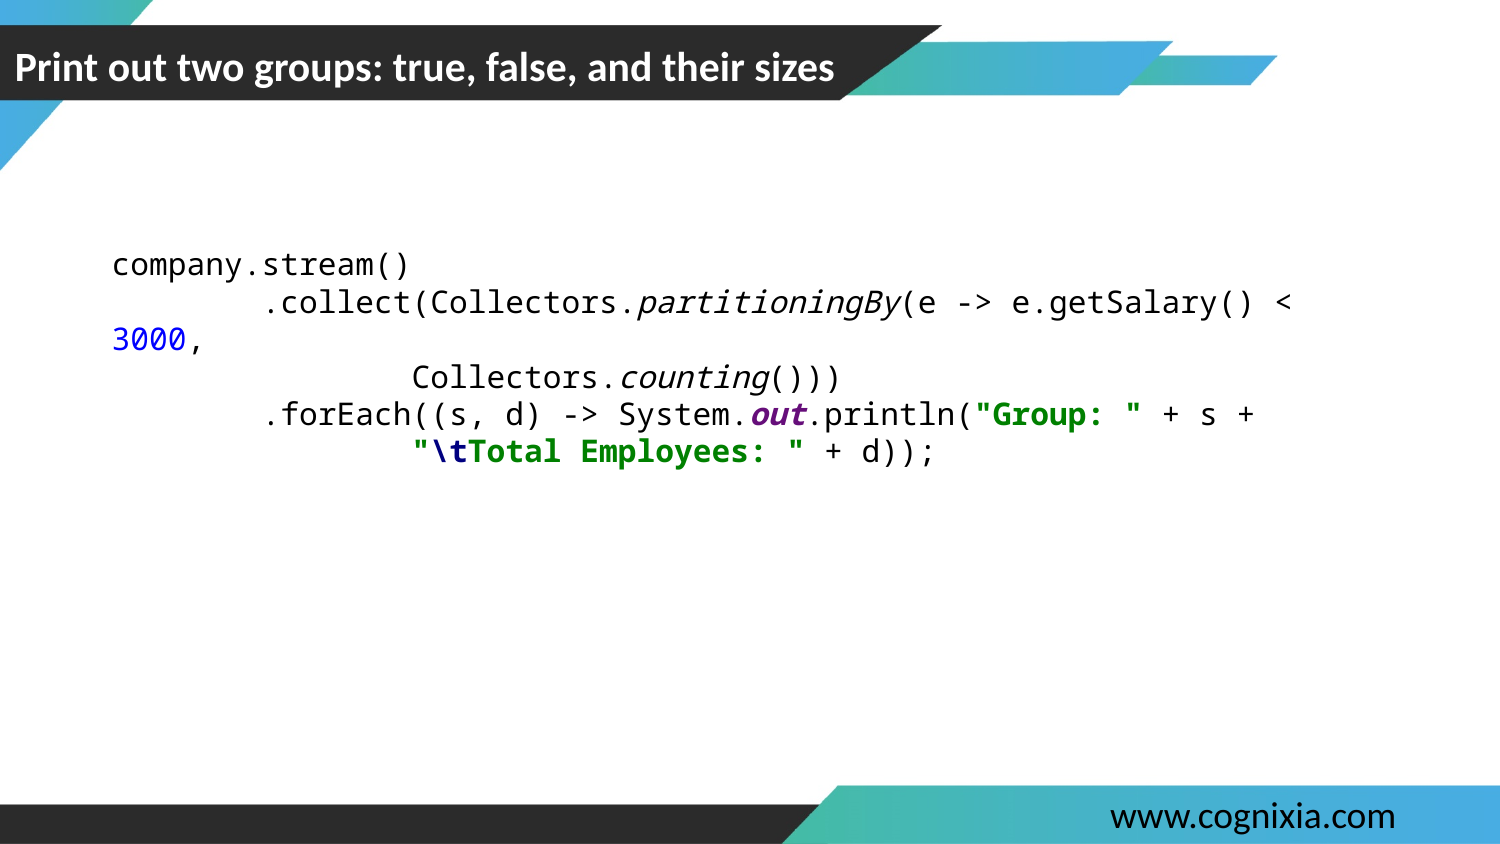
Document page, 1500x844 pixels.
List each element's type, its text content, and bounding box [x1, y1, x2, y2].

title Print out two groups: true, false, and their sizes [0, 32, 1199, 115]
picture [0, 0, 1500, 844]
list company.stream() .collect(Collectors.partitioningBy(e -> e.getSalary() < 3000, Collectors.counting())) .forEach((s, d) -> System.out.println("Group: " + s + "\tTotal Employees: " + d)); [100, 113, 1321, 600]
